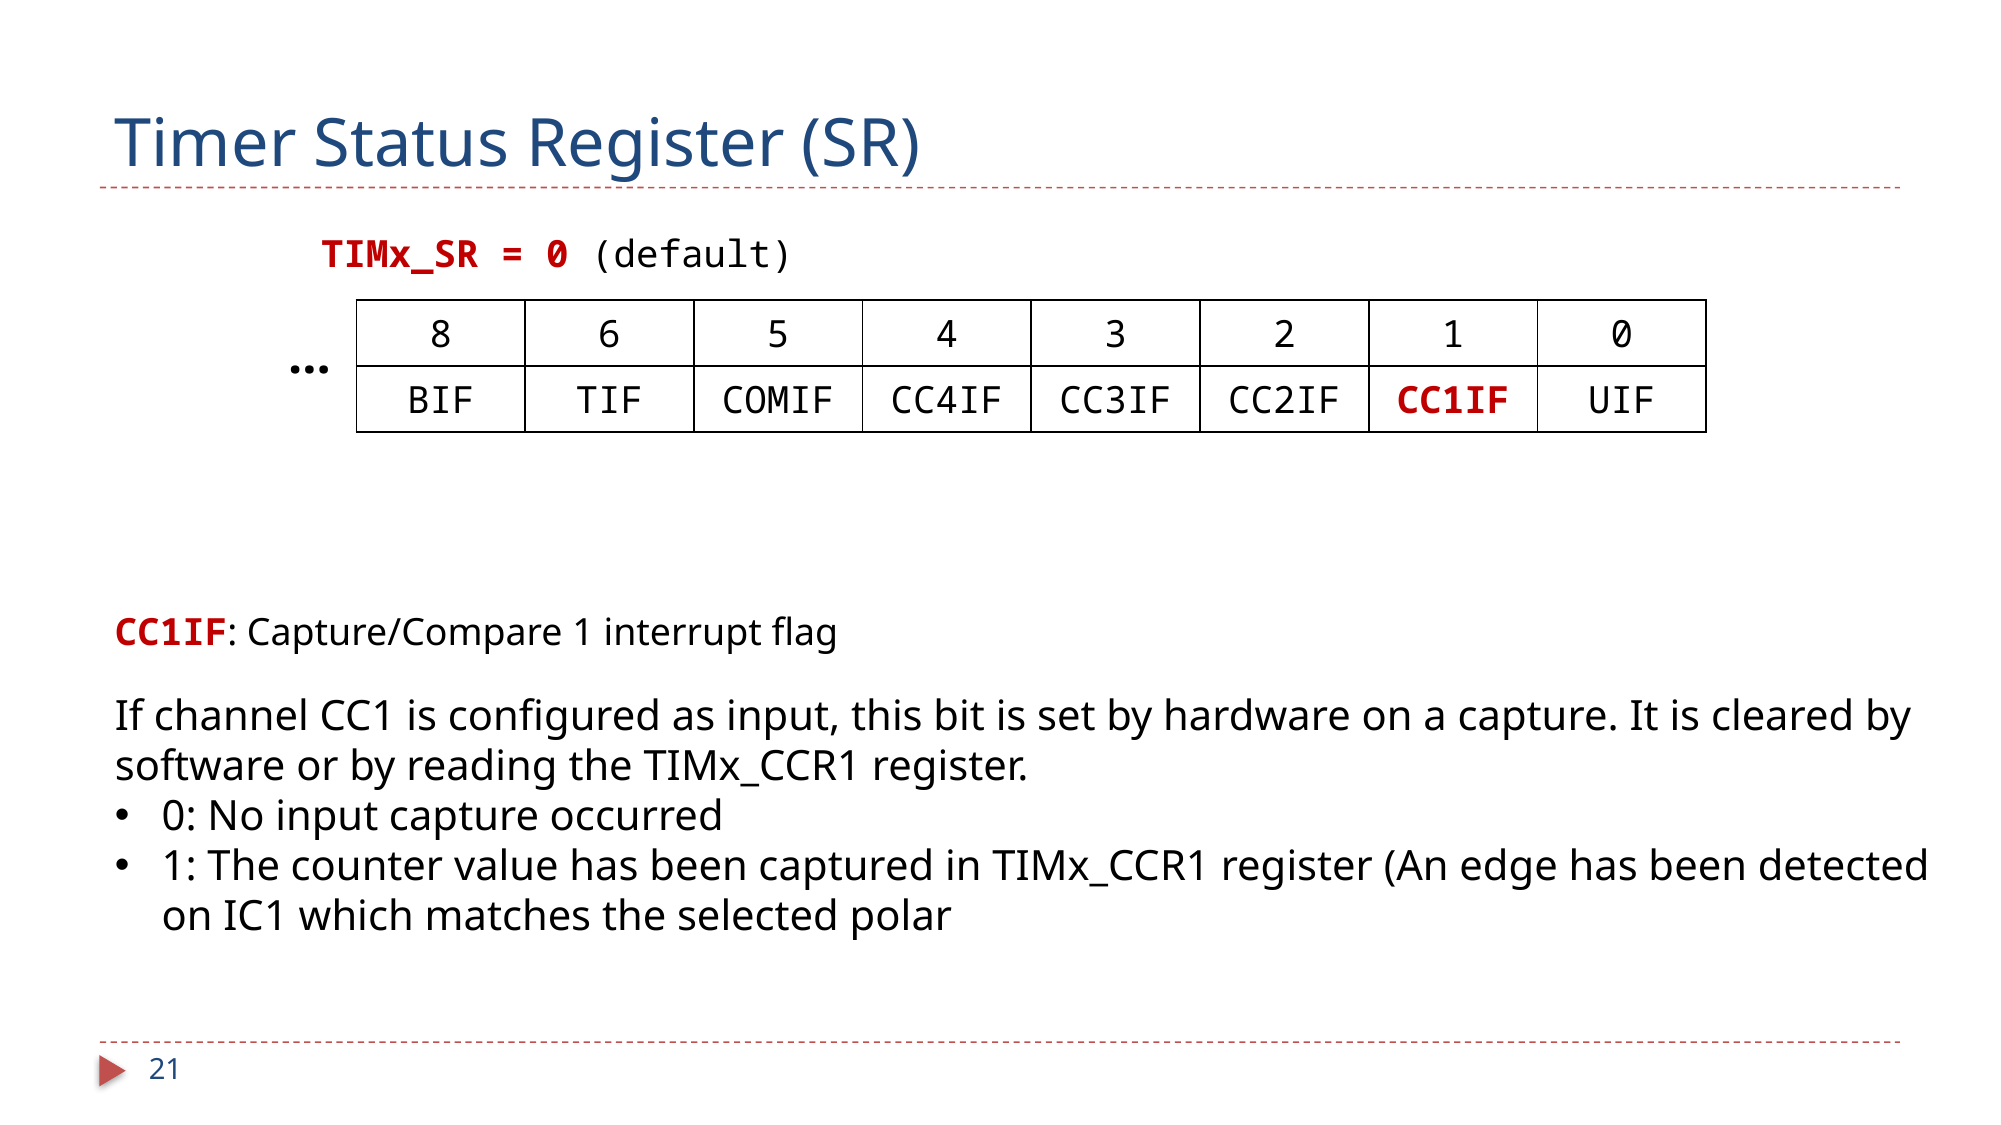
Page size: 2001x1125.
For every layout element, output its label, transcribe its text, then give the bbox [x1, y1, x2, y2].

table_header 1 [1370, 301, 1537, 365]
table_cell UIF [1538, 367, 1705, 431]
table_header 5 [695, 301, 862, 365]
table_cell CC2IF [1201, 367, 1368, 431]
table_header 2 [1201, 301, 1368, 365]
table_cell CC4IF [863, 367, 1030, 431]
title Timer Status Register (SR) [99, 24, 1900, 188]
table_header 0 [1538, 301, 1705, 365]
table_cell CC1IF [1370, 367, 1537, 431]
table_header 8 [357, 301, 524, 365]
text_box … [273, 316, 347, 391]
text_box TIMx_SR = 0 (default) [306, 222, 809, 283]
table_cell CC3IF [1032, 367, 1199, 431]
text_box CC1IF: Capture/Compare 1 interrupt flag [99, 600, 1555, 661]
table_cell COMIF [695, 367, 862, 431]
table_header 4 [863, 301, 1030, 365]
table_header 3 [1032, 301, 1199, 365]
table_cell BIF [357, 367, 524, 431]
table_cell TIF [526, 367, 693, 431]
table_header 6 [526, 301, 693, 365]
text_box If channel CC1 is configured as input, this bit is set by hardware on a capture. It is cleared by software or by reading the TIMx_CCR1 register. 0: No input capture occurred 1: The counter value has been captured in TIMx_CCR1 register (An edge has been detected on IC1 which matches the selected polar [99, 681, 1950, 947]
slide_number 21 [133, 1042, 568, 1103]
